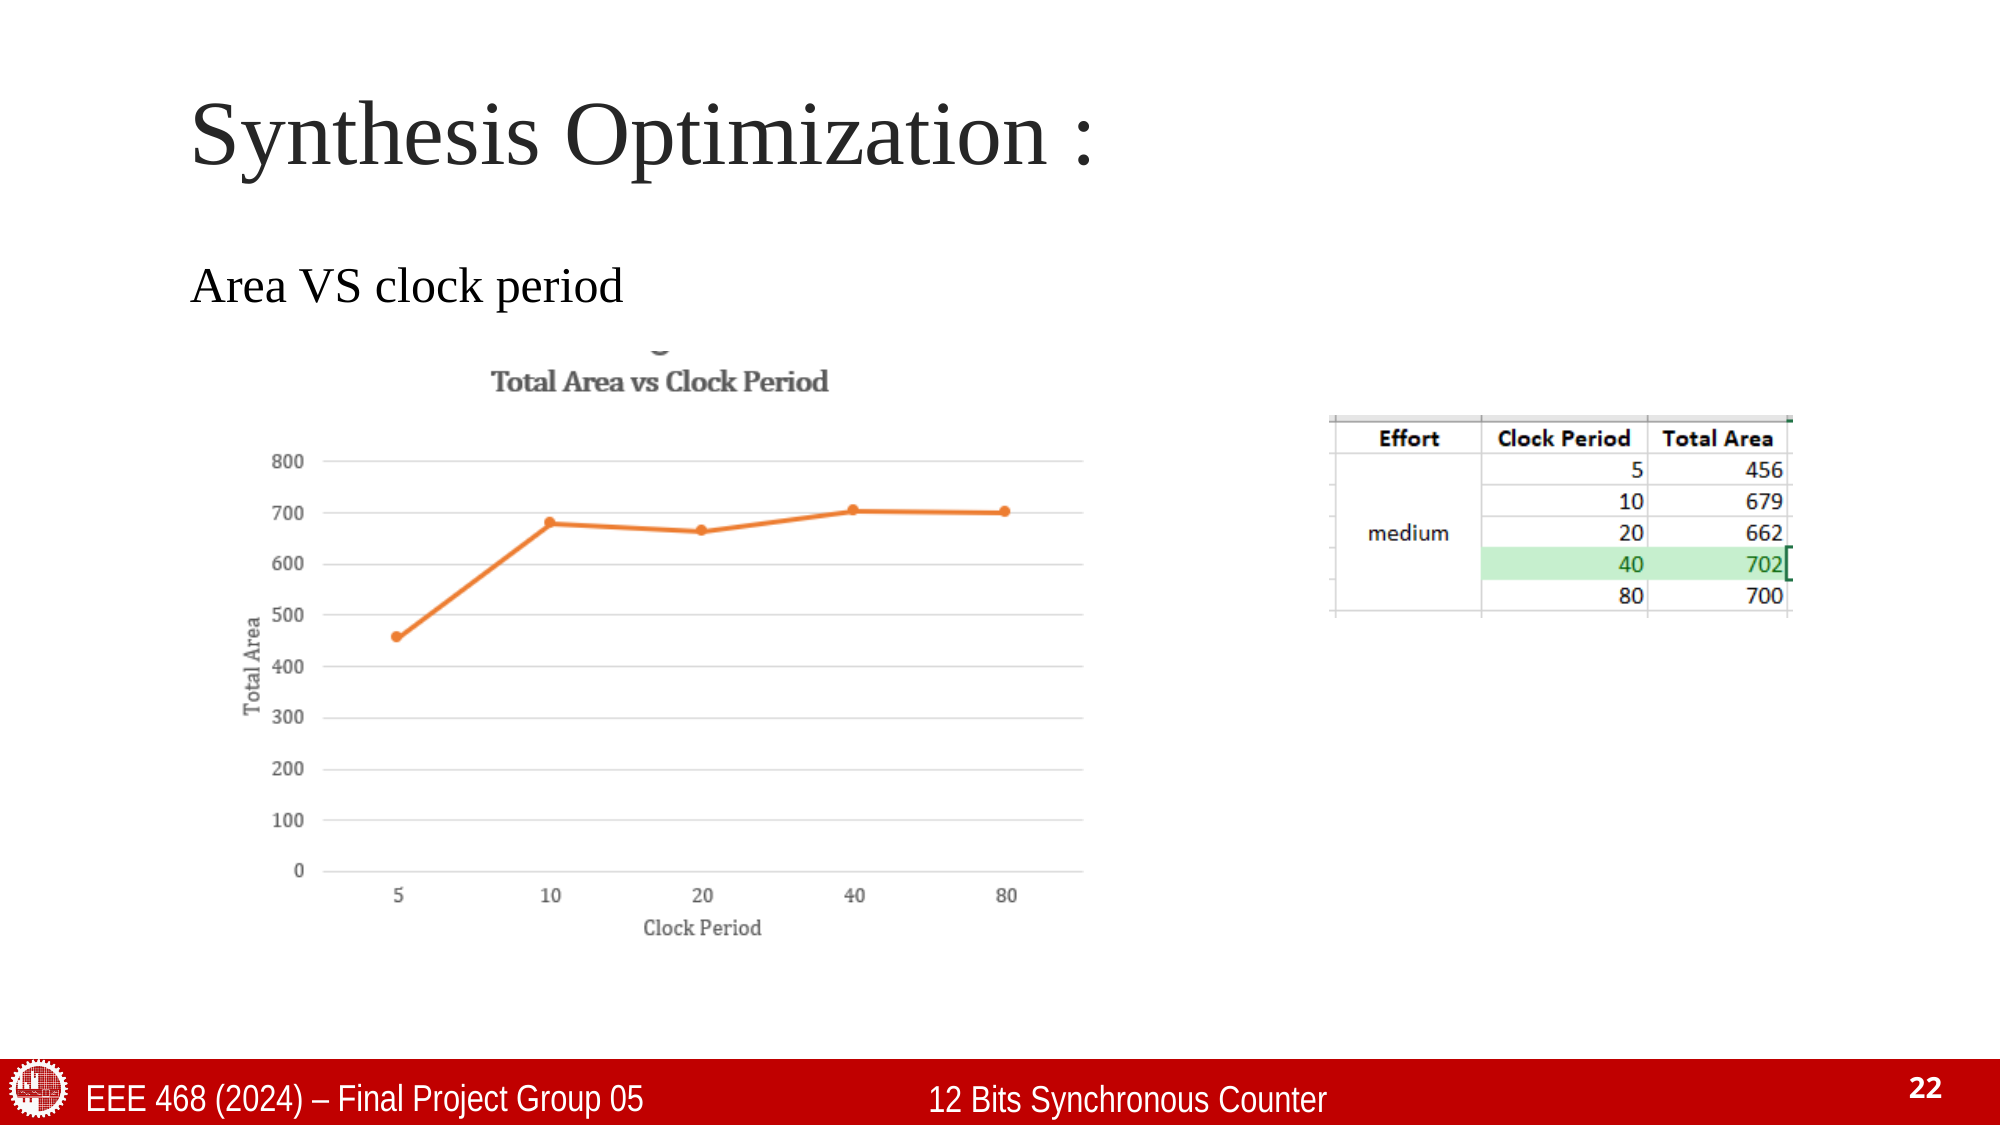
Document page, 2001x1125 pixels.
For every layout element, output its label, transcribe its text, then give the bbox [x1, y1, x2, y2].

picture [1329, 415, 1793, 618]
slide_number EEE 468 (2024) – Final Project Group 05 [70, 1066, 722, 1125]
footer 12 Bits Synchronous Counter [721, 1067, 1543, 1125]
slide_number 22 [1871, 1066, 1958, 1118]
picture [8, 1059, 71, 1118]
title Synthesis Optimization : [174, 75, 1825, 195]
picture [224, 351, 1084, 948]
list Area VS clock period [174, 245, 1825, 990]
